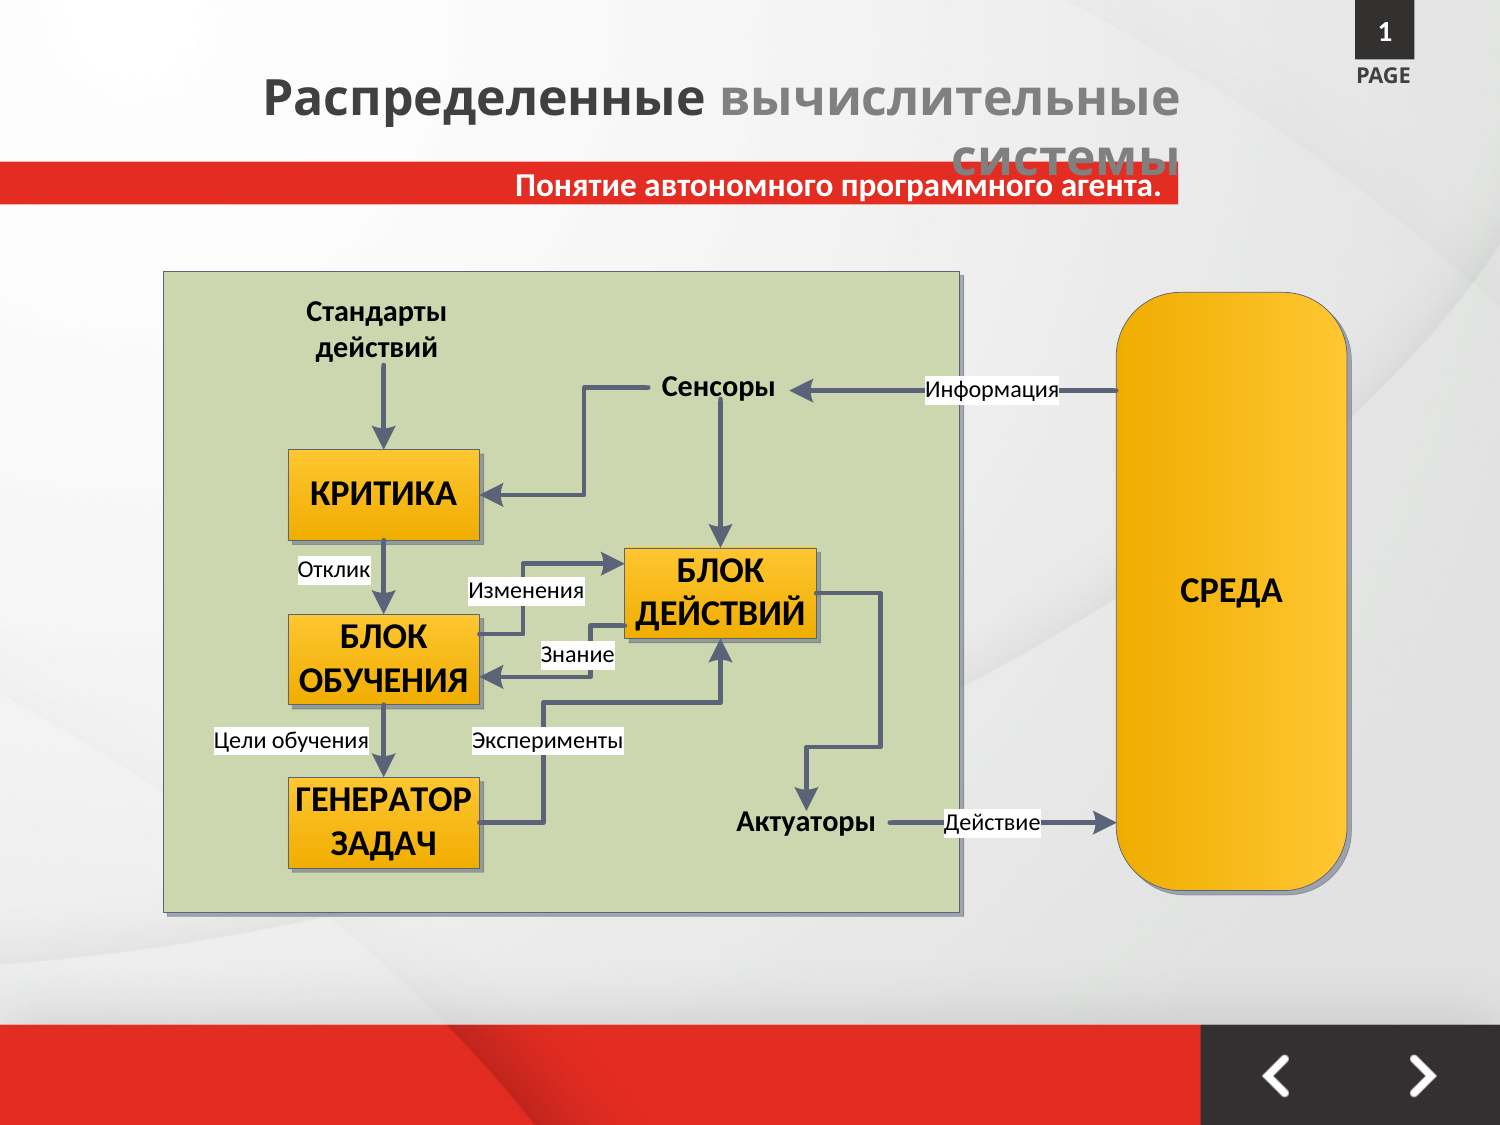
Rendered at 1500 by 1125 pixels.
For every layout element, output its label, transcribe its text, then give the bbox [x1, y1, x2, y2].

text_box PAGE [1341, 54, 1426, 96]
text_box 1 [1353, 0, 1417, 61]
text_box Распределенные вычислительные системы [22, 57, 1196, 193]
subtitle Понятие автономного программного агента. [0, 161, 1179, 205]
picture [0, 0, 1500, 1125]
